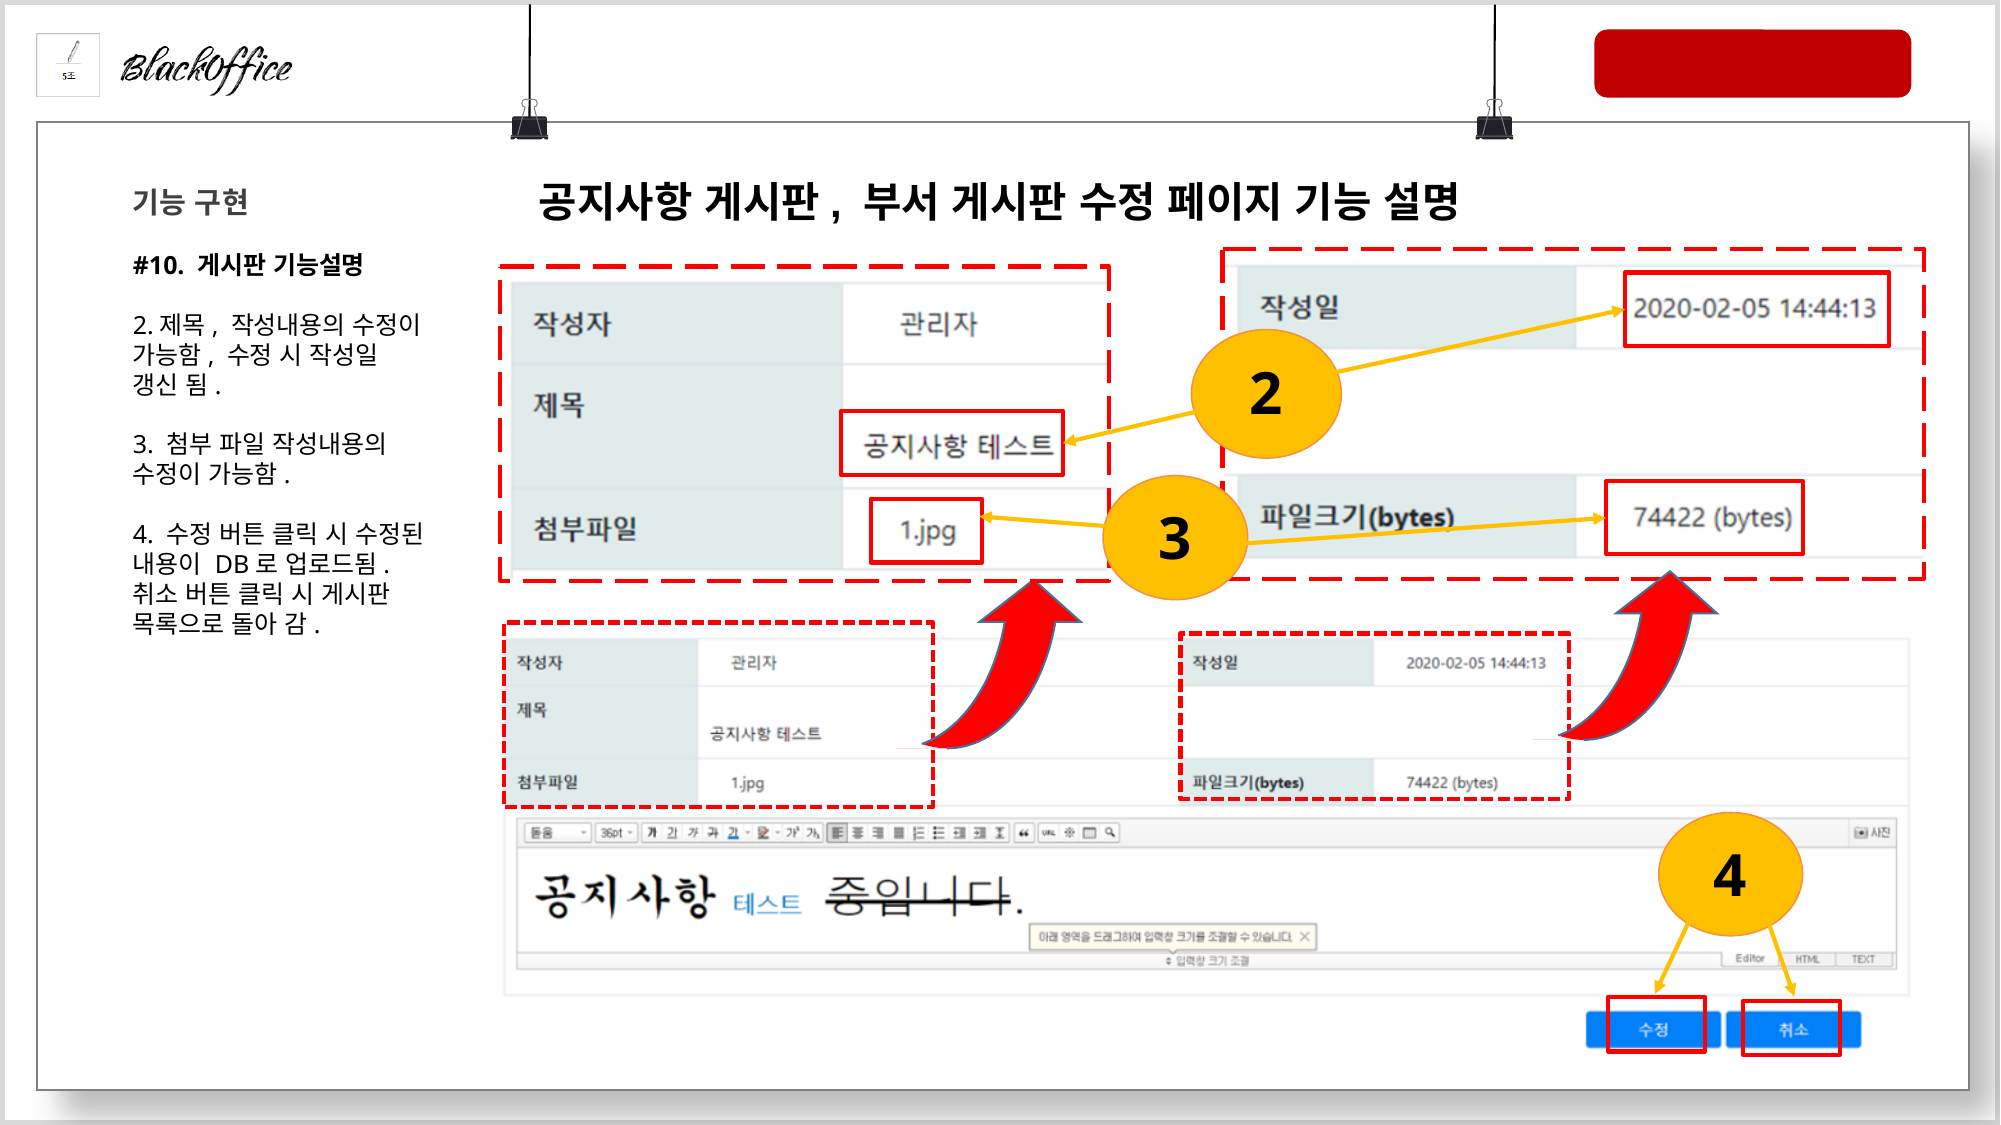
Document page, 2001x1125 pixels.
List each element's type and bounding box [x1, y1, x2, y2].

text_box [0, 0, 2000, 1125]
text_box [492, 622, 1923, 1061]
text_box [1224, 250, 1923, 577]
text_box [979, 475, 1606, 600]
text_box [502, 268, 1107, 579]
text_box [1062, 309, 1625, 459]
